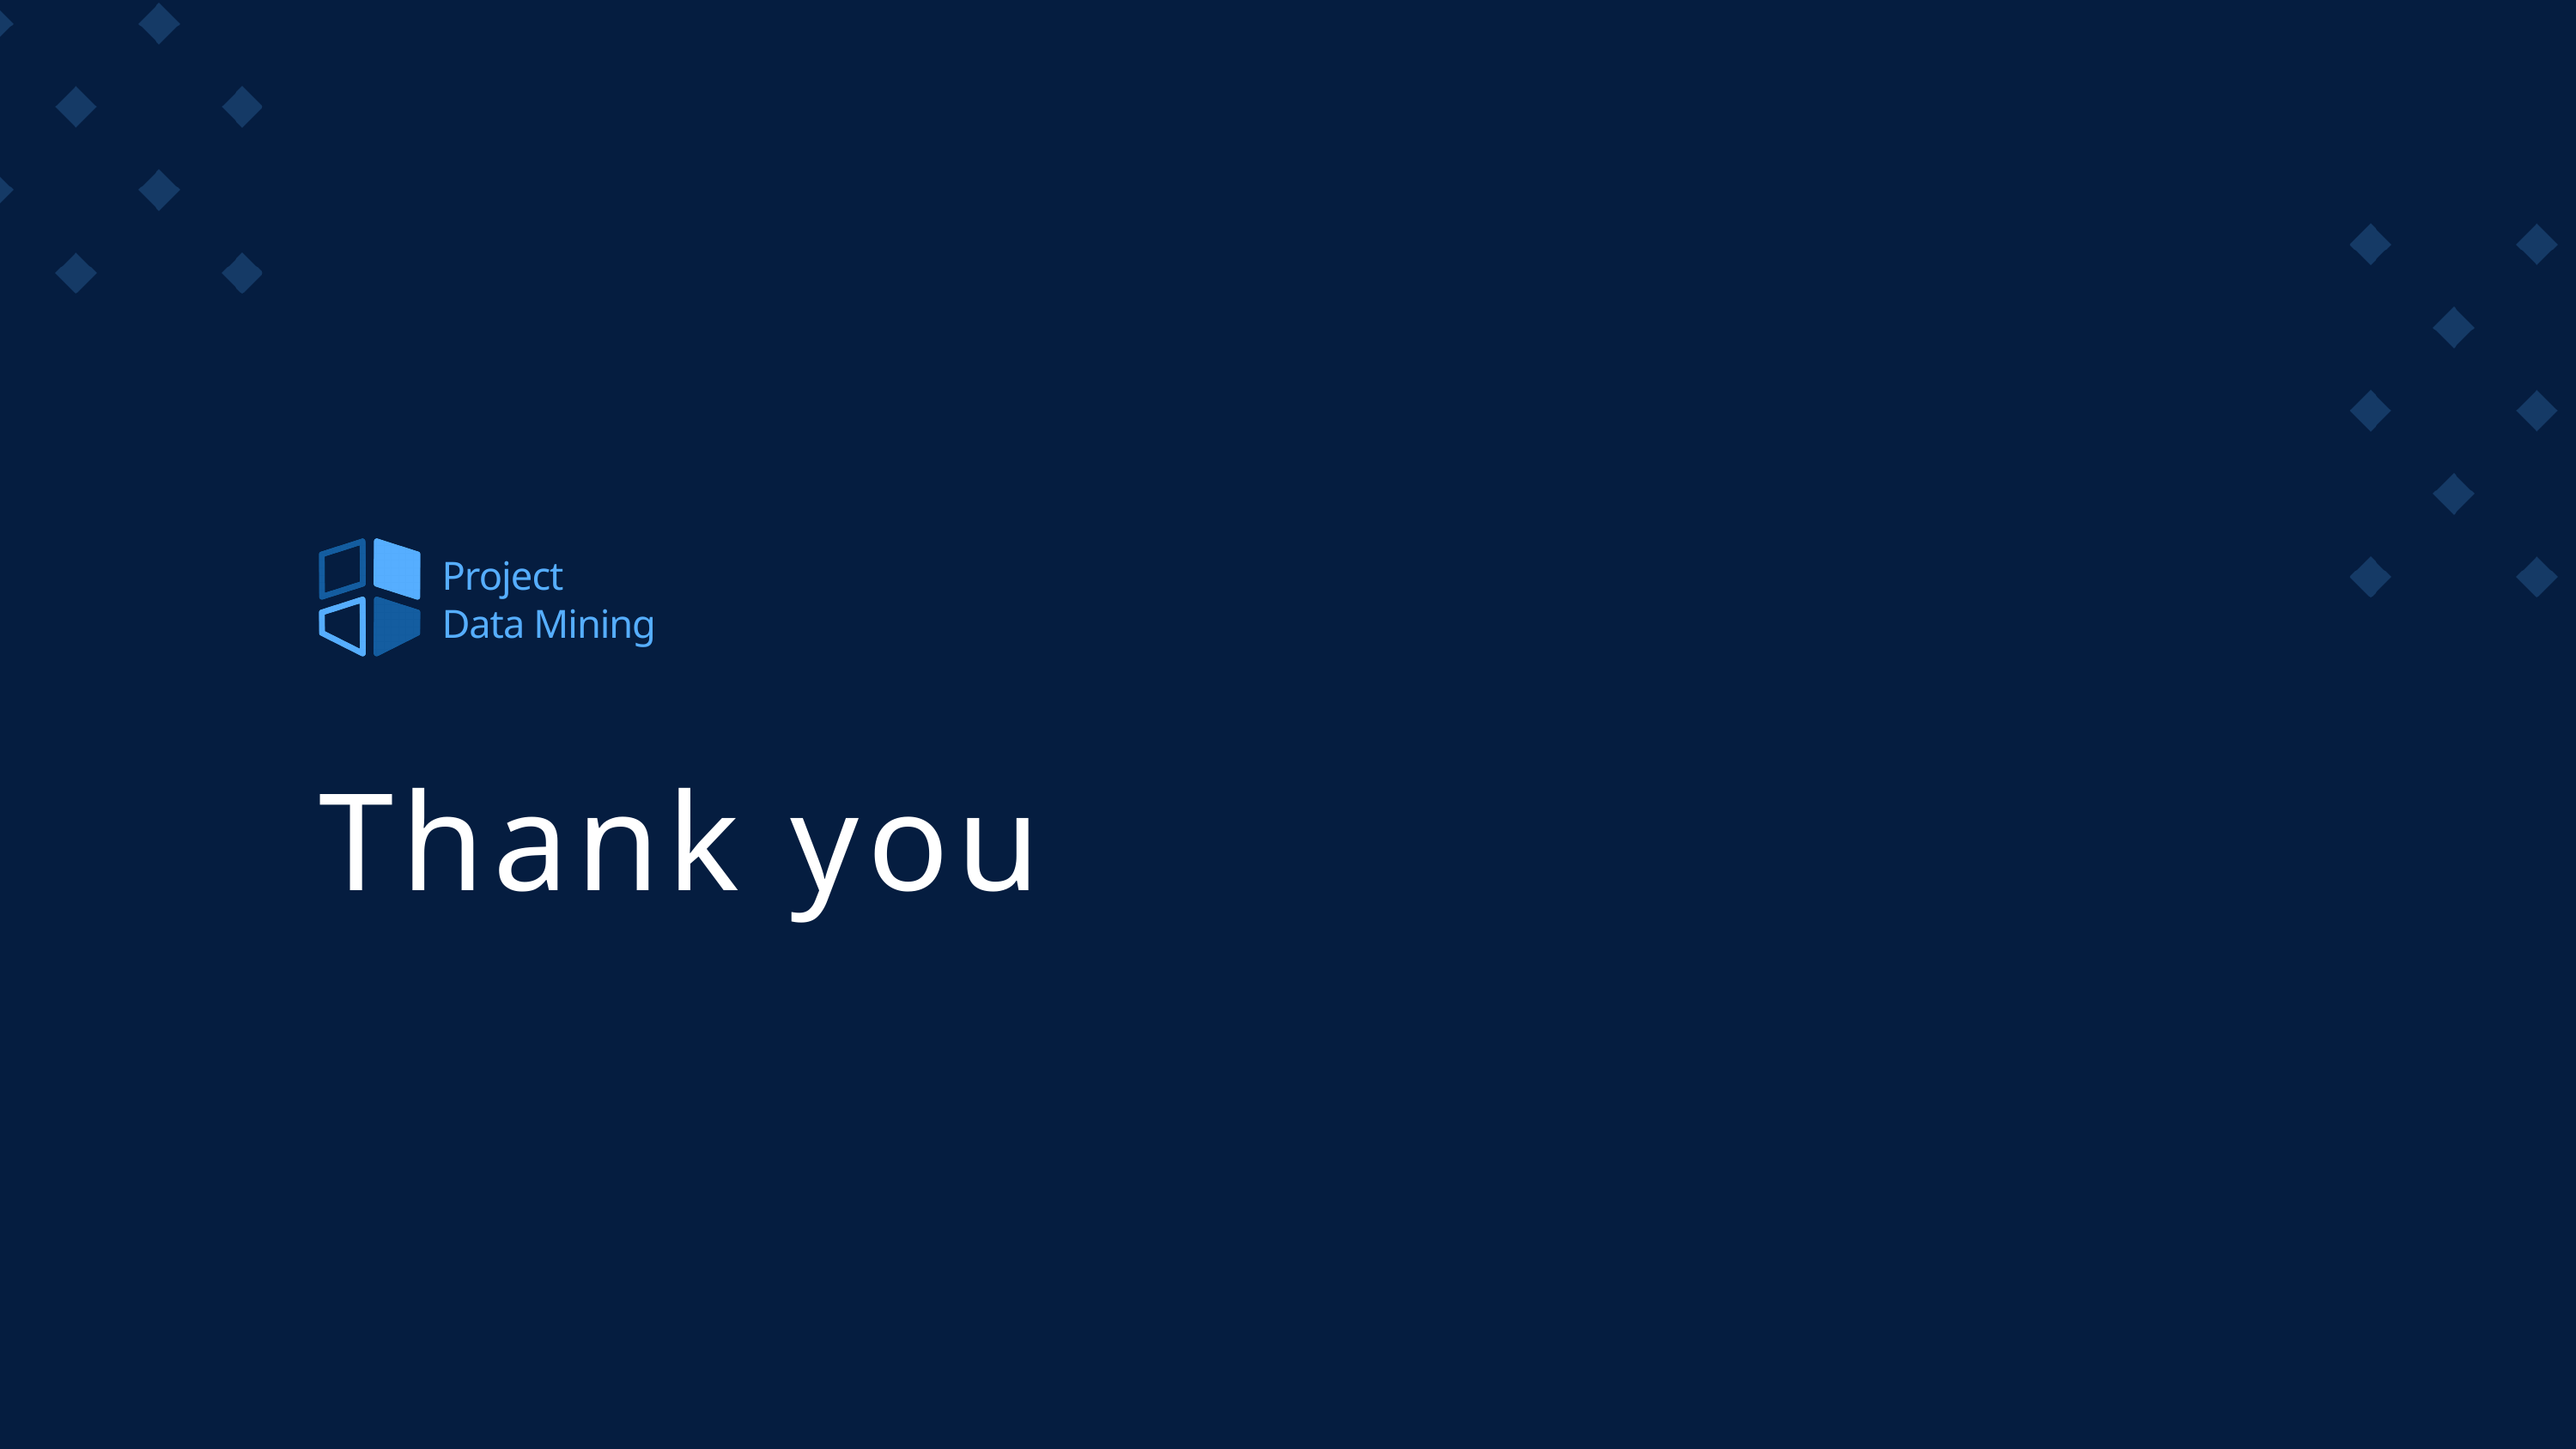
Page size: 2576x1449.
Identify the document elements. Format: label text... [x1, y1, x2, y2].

text_box [0, 0, 263, 294]
text_box Thank you [319, 728, 1789, 918]
text_box [2349, 223, 2576, 597]
text_box [319, 538, 421, 657]
text_box Project Data Mining [441, 550, 697, 646]
